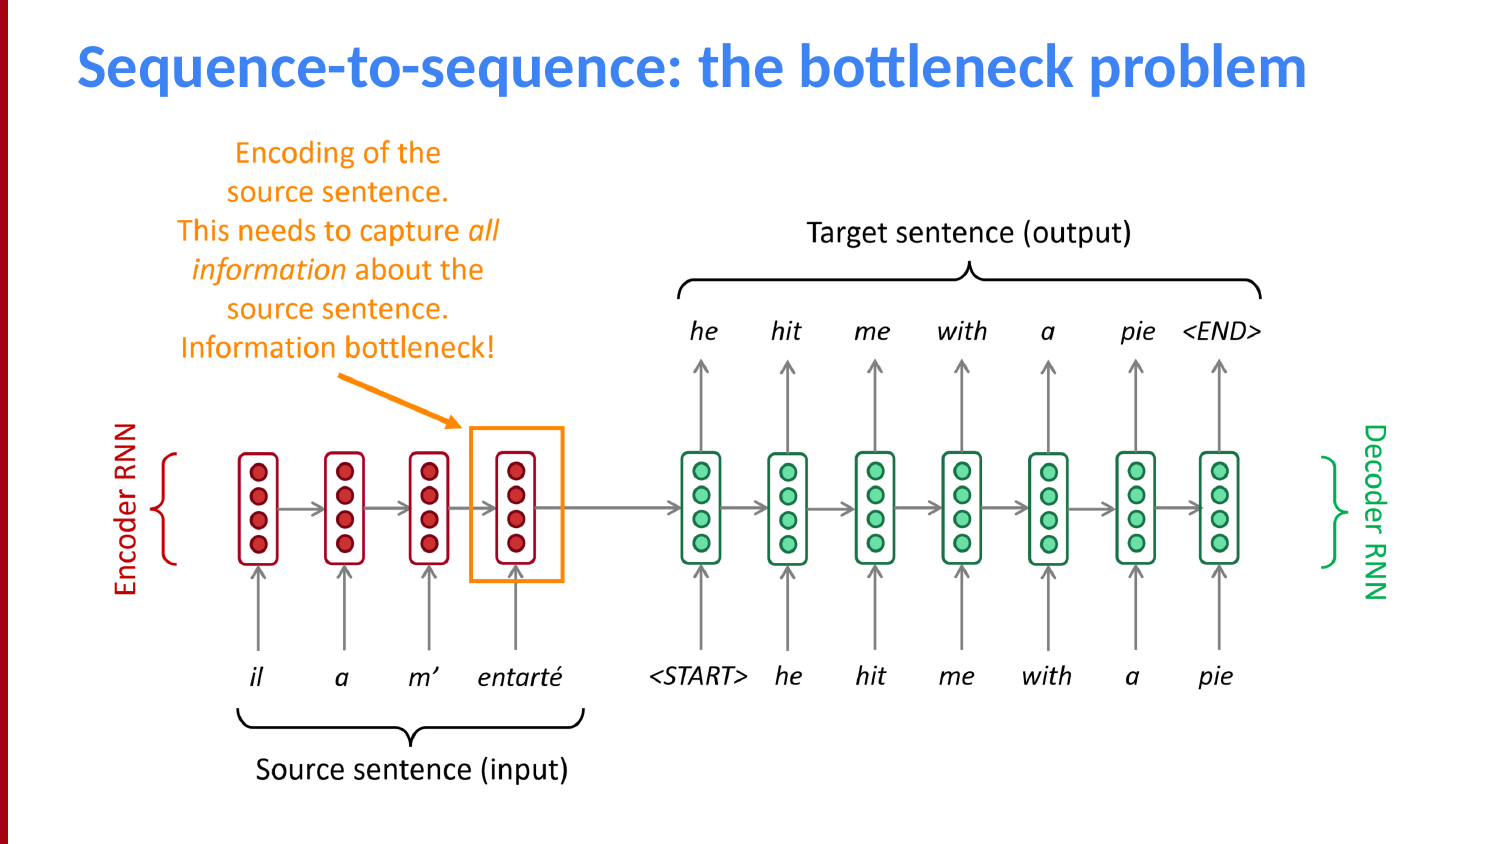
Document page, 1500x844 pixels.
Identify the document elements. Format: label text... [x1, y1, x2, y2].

title Sequence-to-sequence: the bottleneck problem [62, 0, 1450, 108]
picture [99, 134, 1388, 785]
